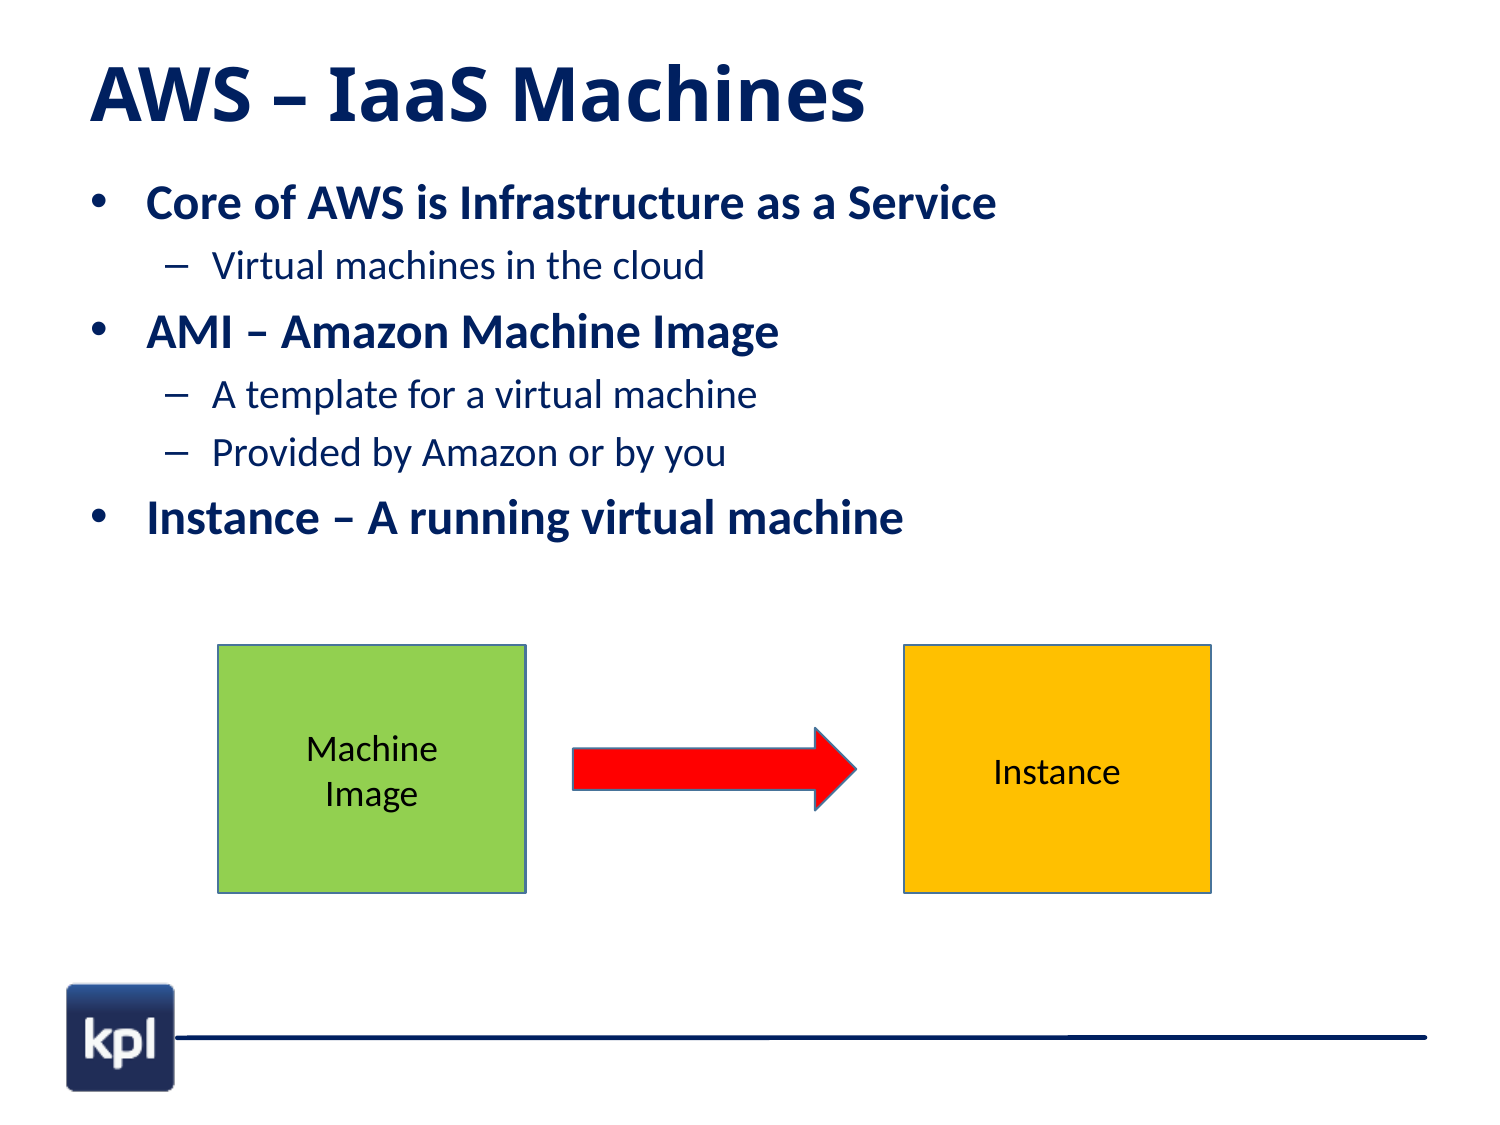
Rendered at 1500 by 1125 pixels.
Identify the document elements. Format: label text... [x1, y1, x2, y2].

list Core of AWS is Infrastructure as a Service Virtual machines in the cloud AMI – Amazon Machine Image A template for a virtual machine Provided by Amazon or by you Instance – A running virtual machine [75, 162, 1425, 1013]
text_box Instance [900, 641, 1215, 897]
text_box Machine Image [215, 641, 529, 897]
picture [62, 980, 178, 1095]
title AWS – IaaS Machines [75, 45, 1471, 138]
text_box [568, 723, 861, 815]
